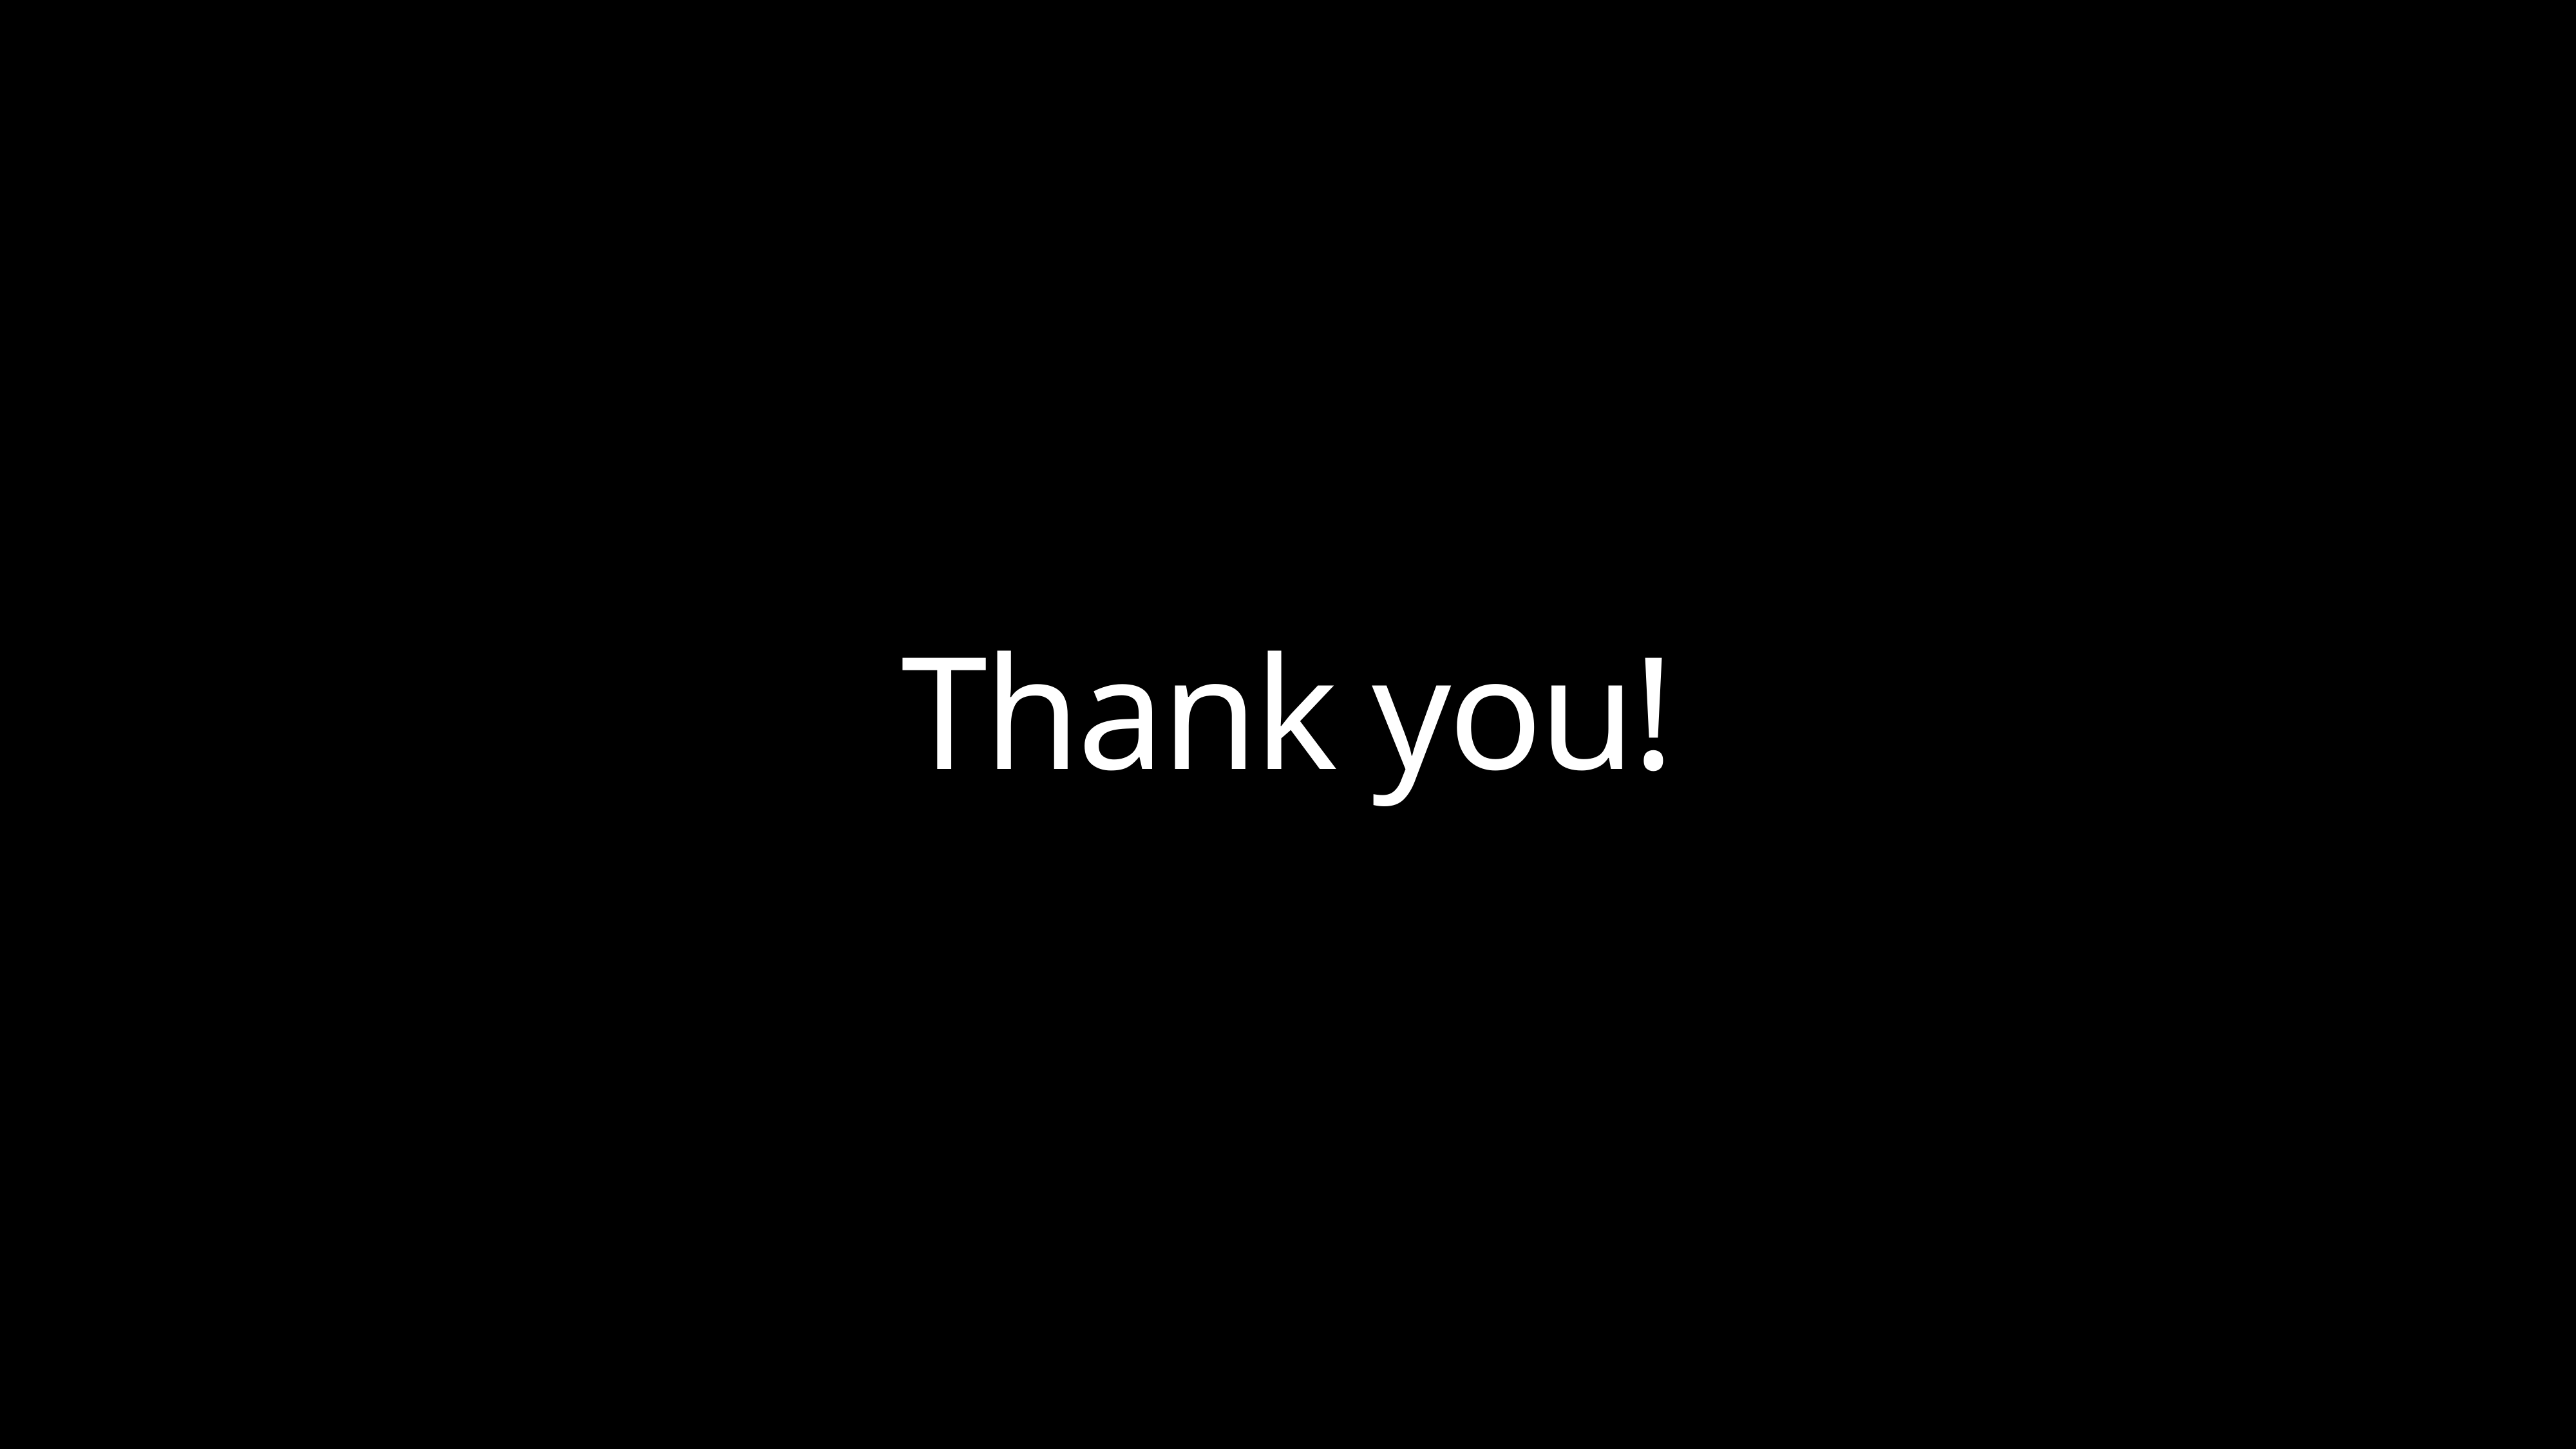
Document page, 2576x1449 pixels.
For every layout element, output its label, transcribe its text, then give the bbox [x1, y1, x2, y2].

list Thank you! [127, 519, 2449, 930]
